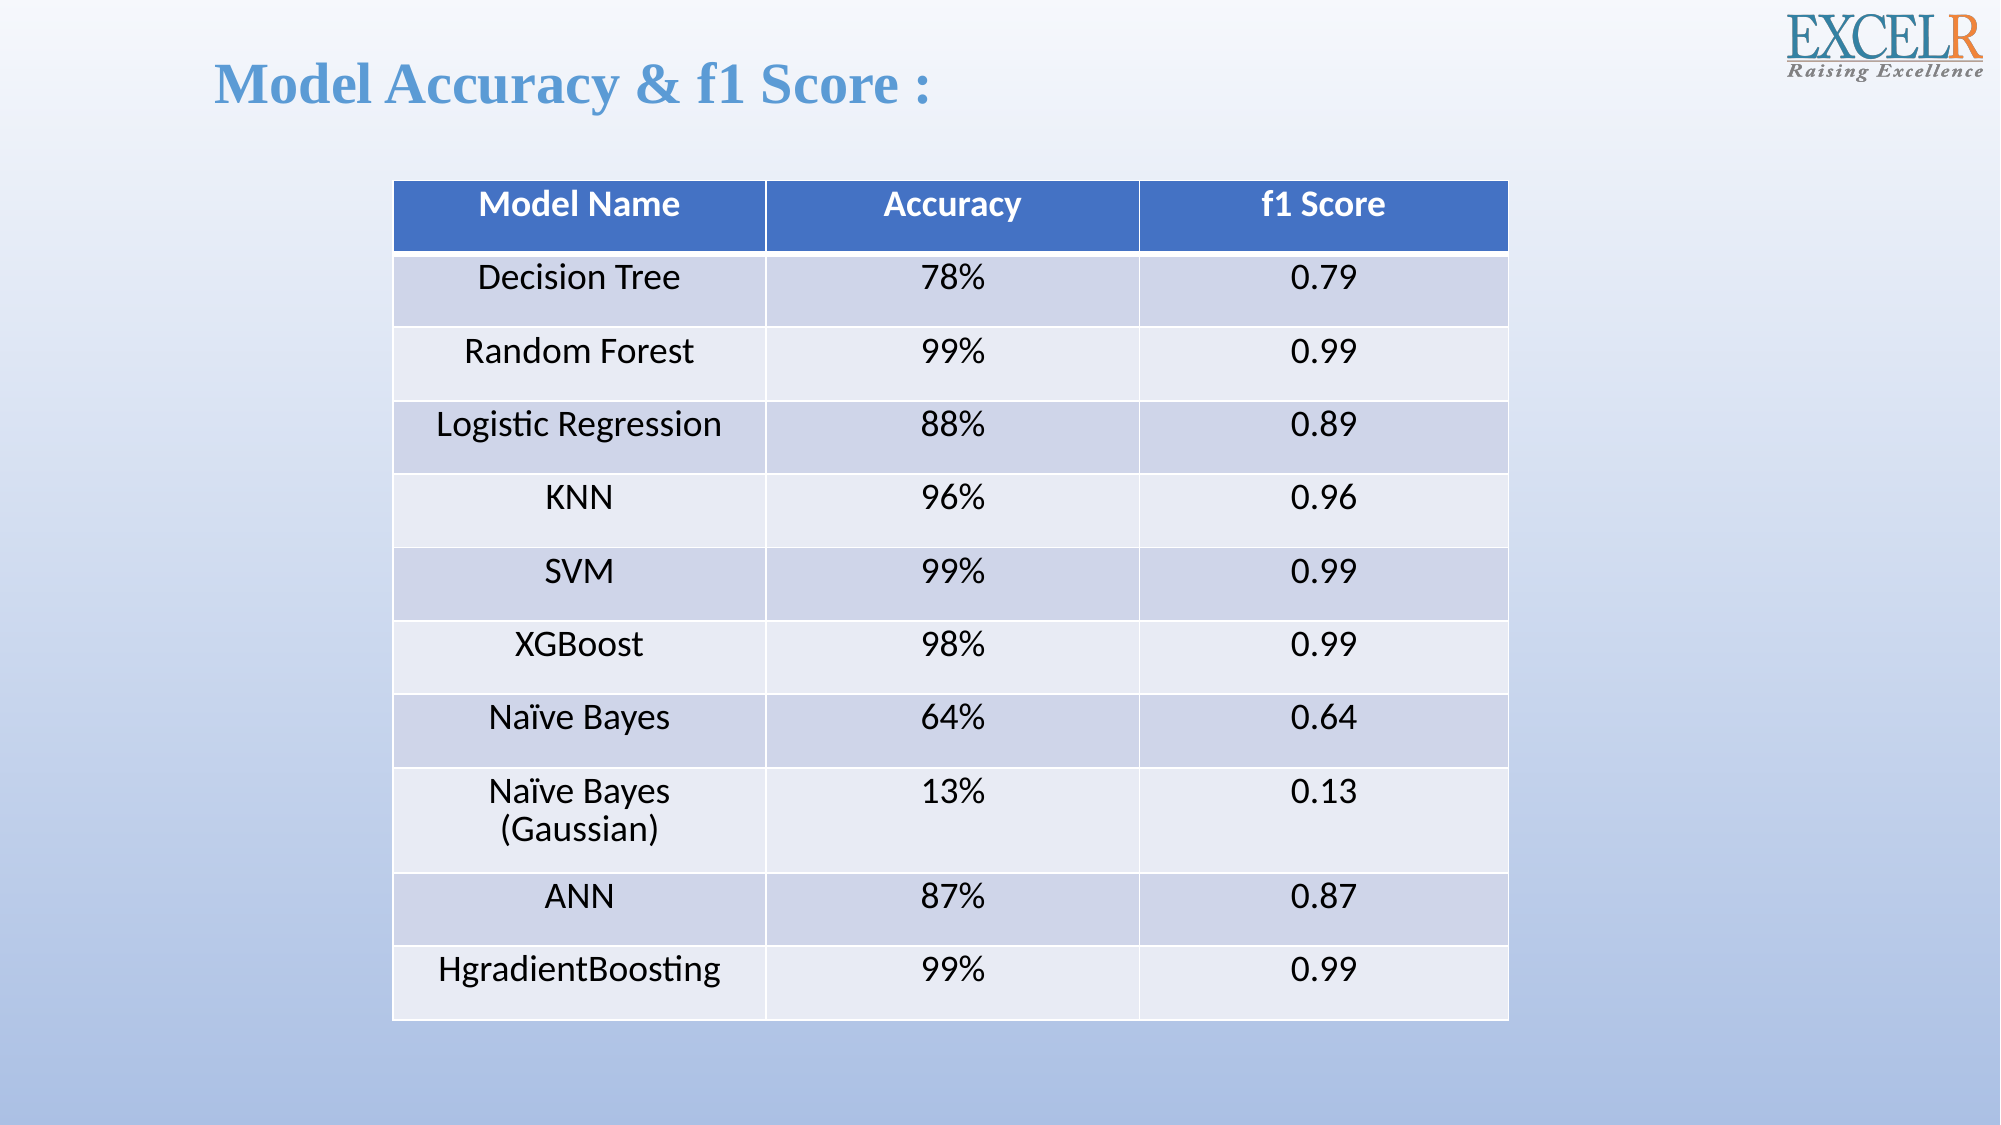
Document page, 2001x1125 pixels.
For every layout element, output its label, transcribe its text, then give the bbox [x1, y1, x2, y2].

table_cell 99% [767, 947, 1139, 1019]
table_cell XGBoost [394, 622, 765, 693]
table_cell Logistic Regression [394, 402, 765, 473]
table_cell 0.13 [1140, 769, 1508, 872]
table_cell Naïve Bayes (Gaussian) [394, 769, 765, 872]
table_cell 0.89 [1140, 402, 1508, 473]
table_cell 0.87 [1140, 874, 1508, 945]
table_header f1 Score [1140, 181, 1508, 251]
table_cell 0.99 [1140, 622, 1508, 693]
table_cell 0.64 [1140, 695, 1508, 767]
table_cell 0.99 [1140, 947, 1508, 1019]
table_cell SVM [394, 548, 765, 620]
table_cell 13% [767, 769, 1139, 872]
table_cell HgradientBoosting [394, 947, 765, 1019]
table_cell Naïve Bayes [394, 695, 765, 767]
picture [1787, 14, 1983, 82]
table_cell 0.79 [1140, 257, 1508, 326]
table_cell Decision Tree [394, 257, 765, 326]
table_cell 0.96 [1140, 475, 1508, 547]
table_cell 0.99 [1140, 328, 1508, 400]
table_cell 64% [767, 695, 1139, 767]
table_cell 0.99 [1140, 548, 1508, 620]
table_cell 88% [767, 402, 1139, 473]
table_cell 96% [767, 475, 1139, 547]
table_cell 87% [767, 874, 1139, 945]
text_box Model Accuracy & f1 Score : [199, 37, 1023, 123]
table_cell 99% [767, 548, 1139, 620]
table_header Accuracy [767, 181, 1139, 251]
table_header Model Name [394, 181, 765, 251]
table_cell ANN [394, 874, 765, 945]
table_cell 98% [767, 622, 1139, 693]
table_cell 99% [767, 328, 1139, 400]
table_cell 78% [767, 257, 1139, 326]
table_cell KNN [394, 475, 765, 547]
table_cell Random Forest [394, 328, 765, 400]
